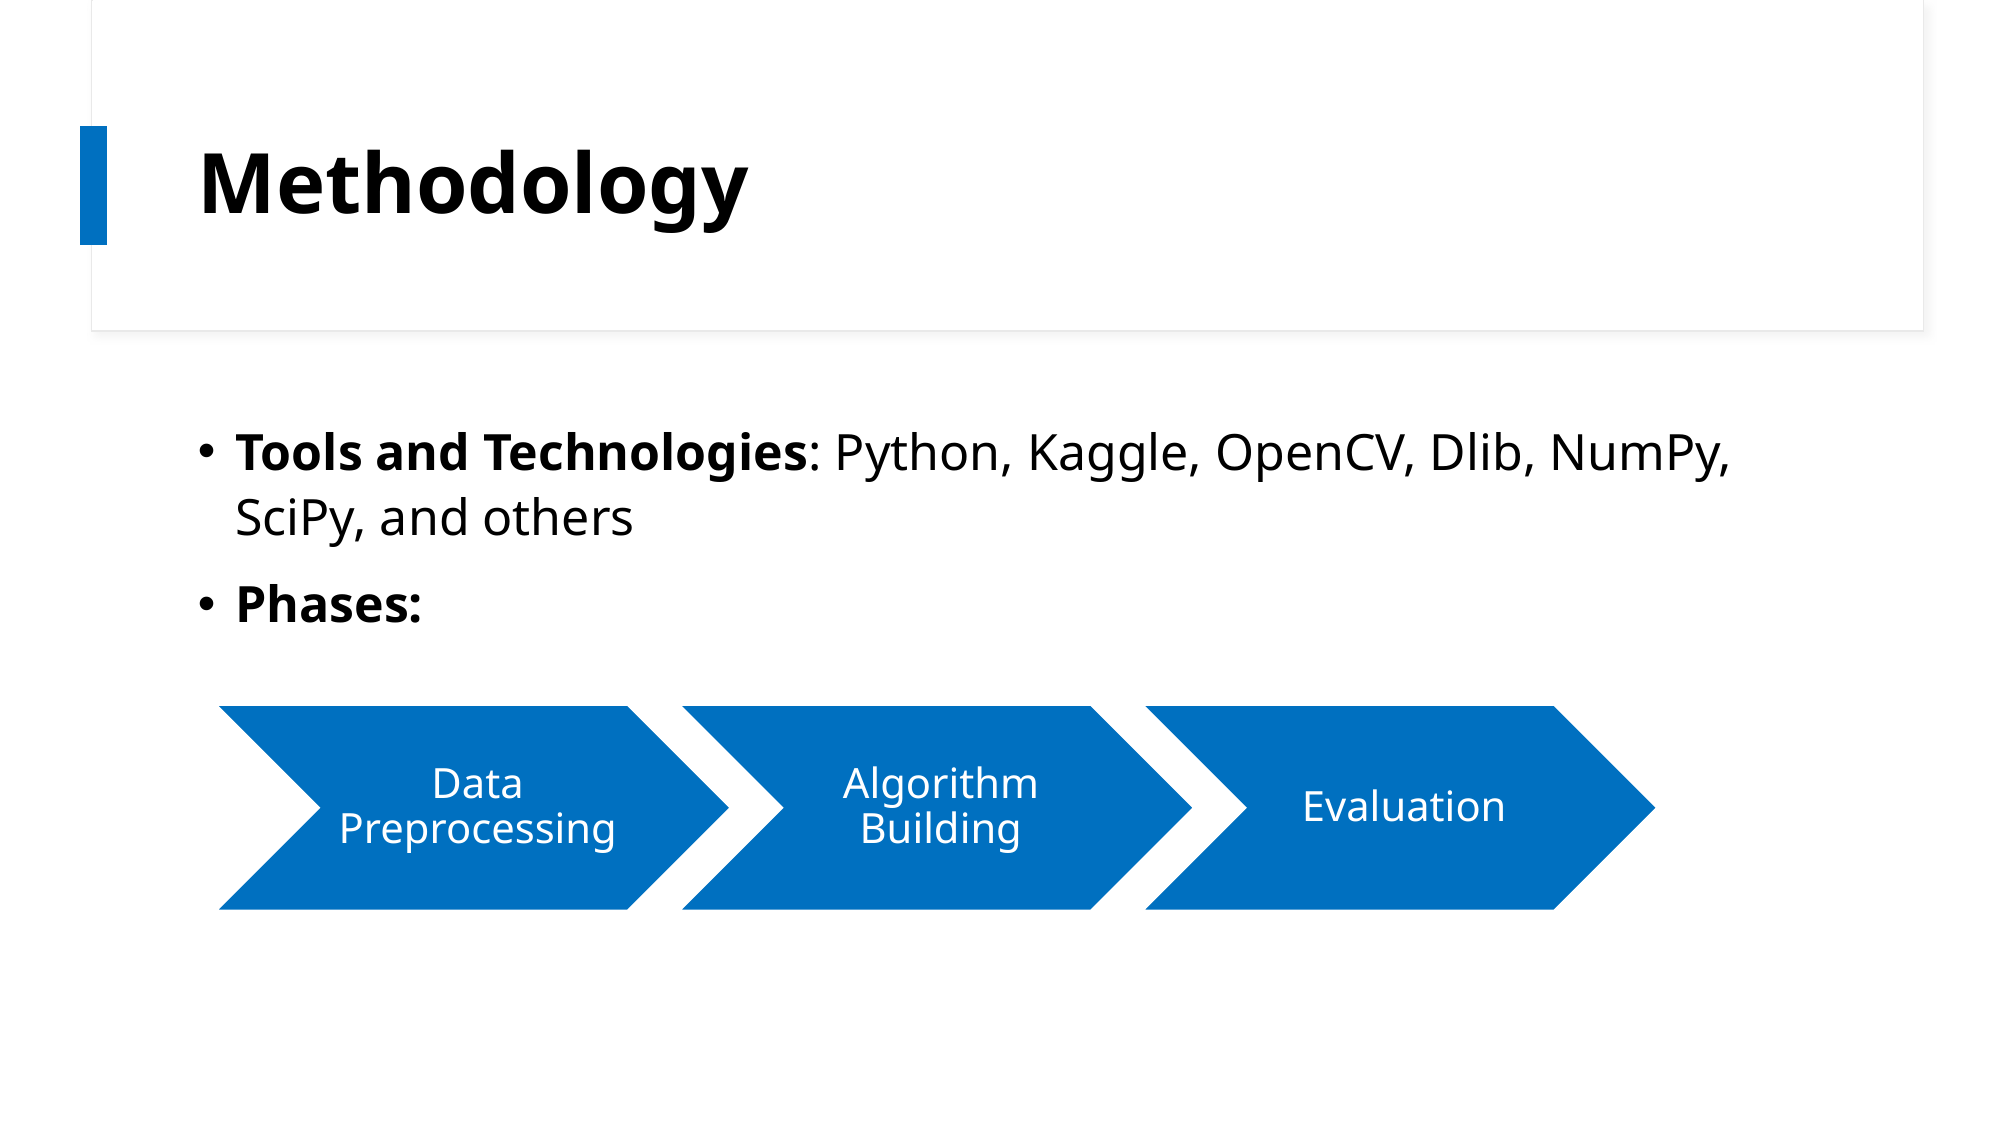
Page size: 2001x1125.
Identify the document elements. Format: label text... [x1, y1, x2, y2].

list Tools and Technologies: Python, Kaggle, OpenCV, Dlib, NumPy, SciPy, and others Phases: [183, 406, 1851, 674]
text_box [80, 126, 107, 245]
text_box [215, 674, 1658, 942]
title Methodology [183, 90, 1851, 284]
